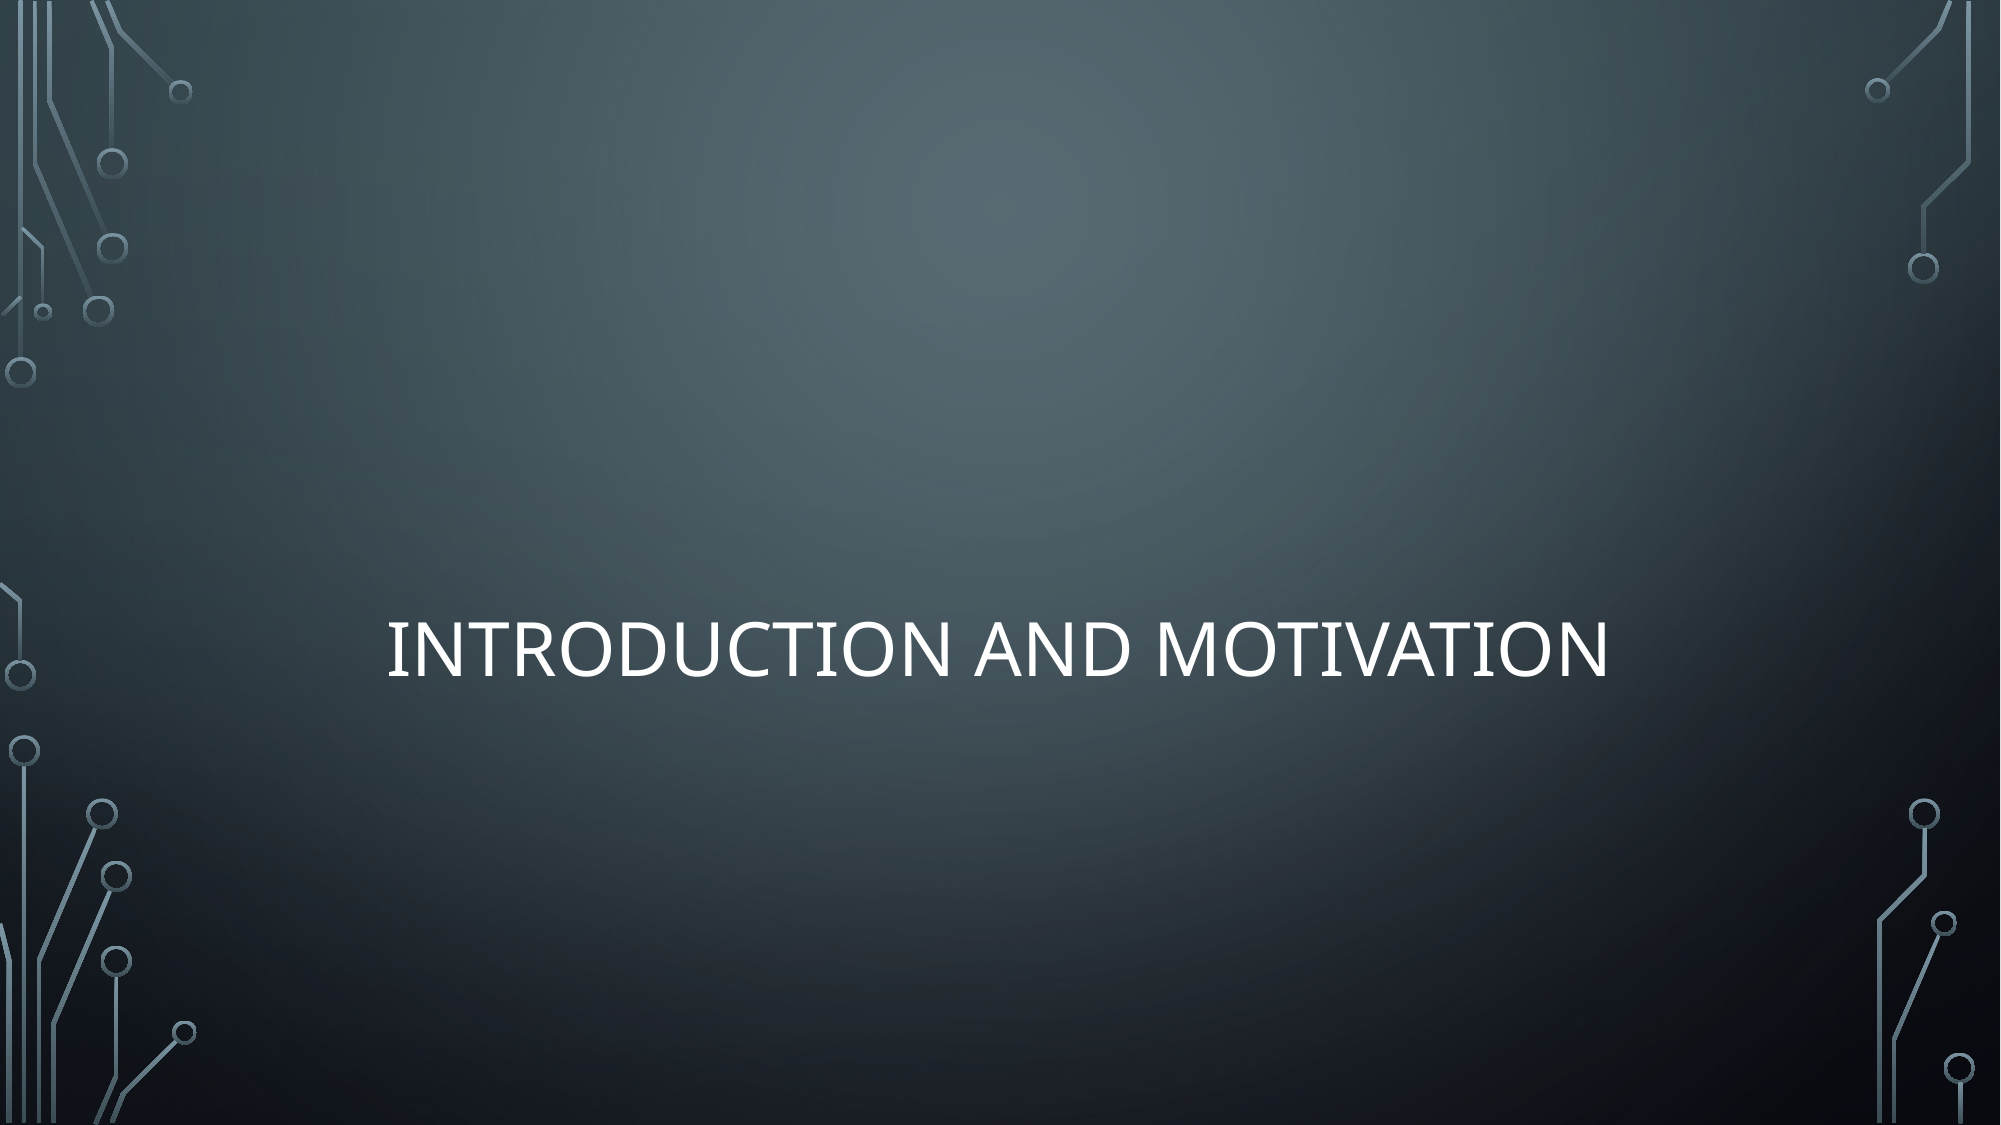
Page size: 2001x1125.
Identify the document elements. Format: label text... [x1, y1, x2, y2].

title Introduction and motivation [187, 232, 1813, 701]
